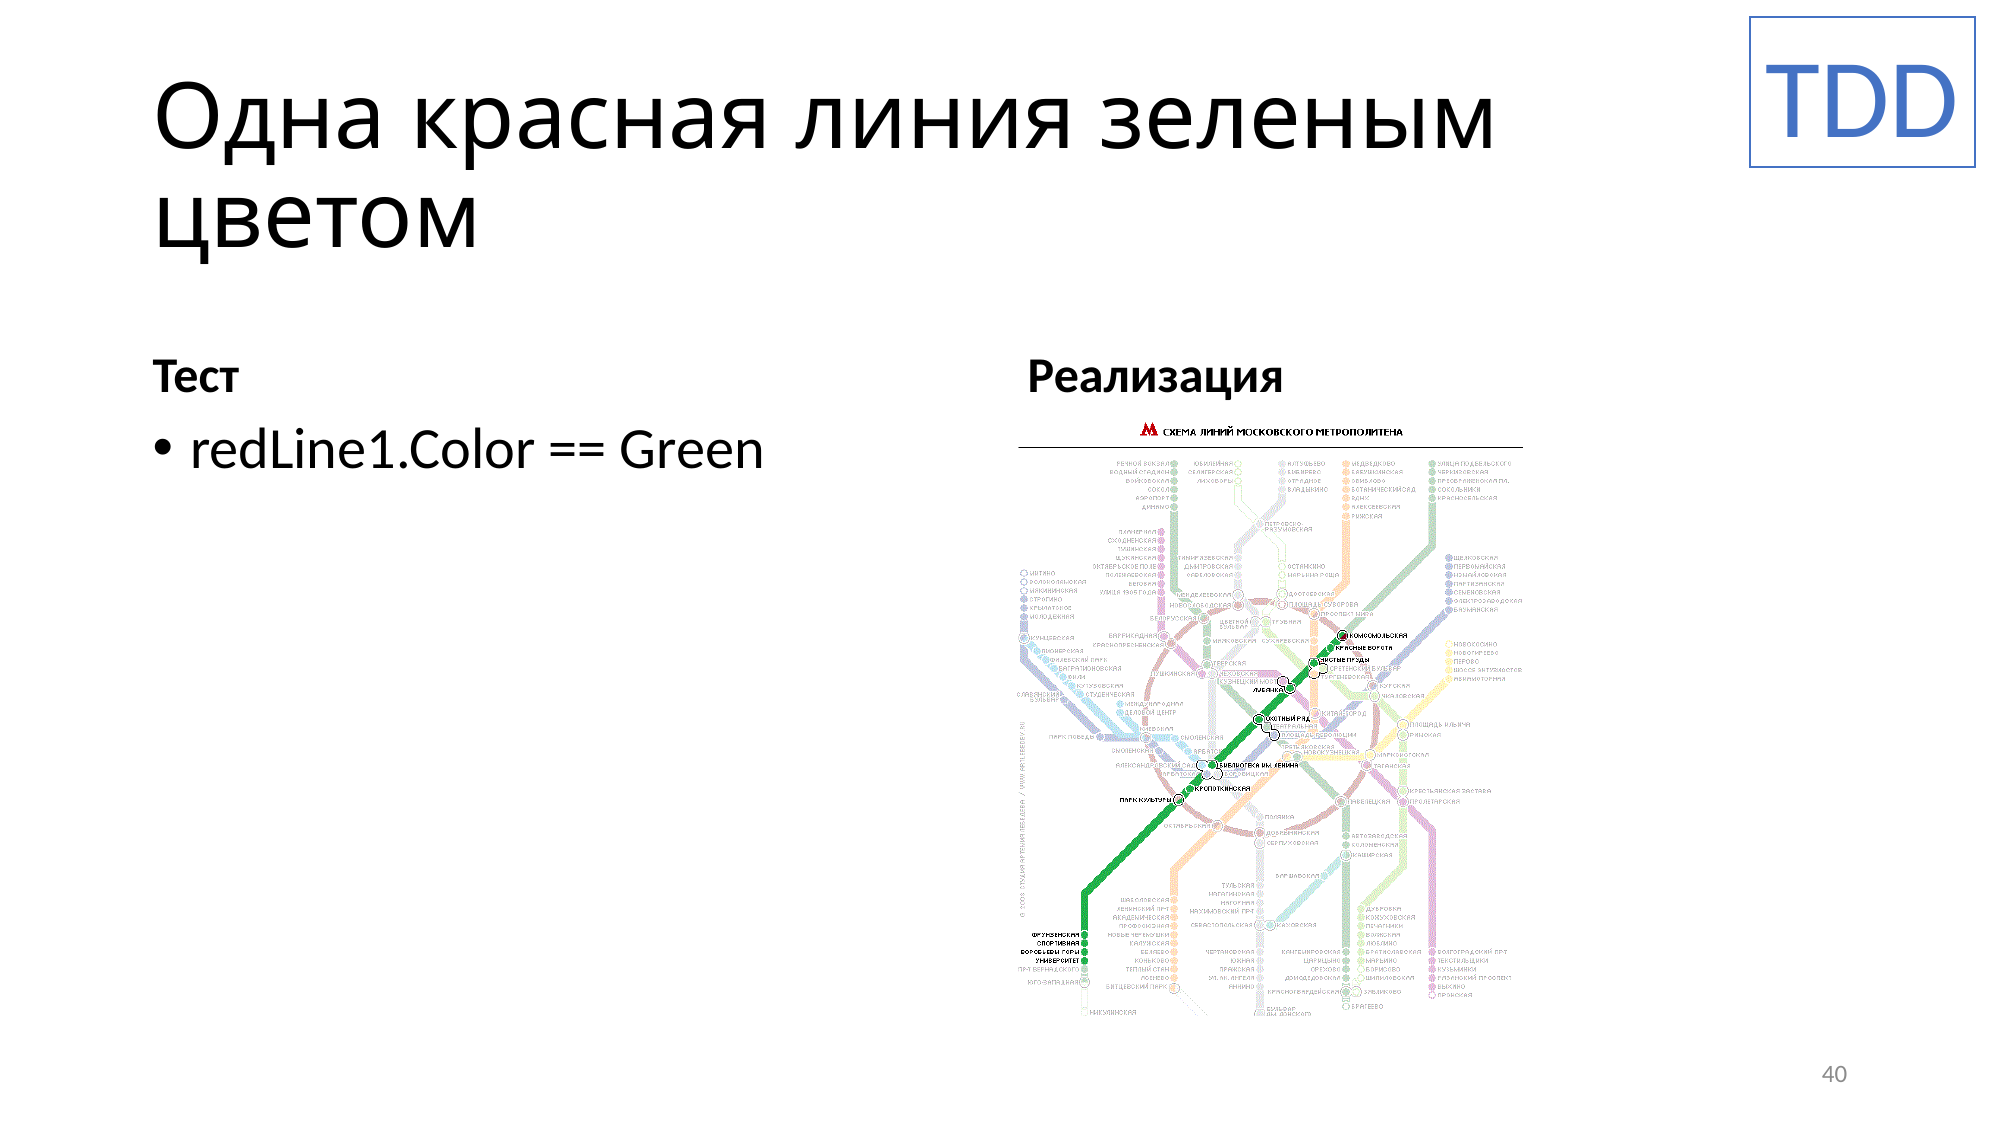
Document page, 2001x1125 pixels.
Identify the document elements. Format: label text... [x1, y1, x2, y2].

picture [1012, 410, 1529, 1016]
text_box TDD [1749, 16, 1976, 168]
title Одна красная линия зеленым цветом [137, 59, 1863, 278]
slide_number 40 [1412, 1042, 1863, 1103]
list Реализация [1012, 275, 1863, 411]
list redLine1.Color == Green [137, 410, 984, 1016]
list Тест [137, 275, 984, 410]
